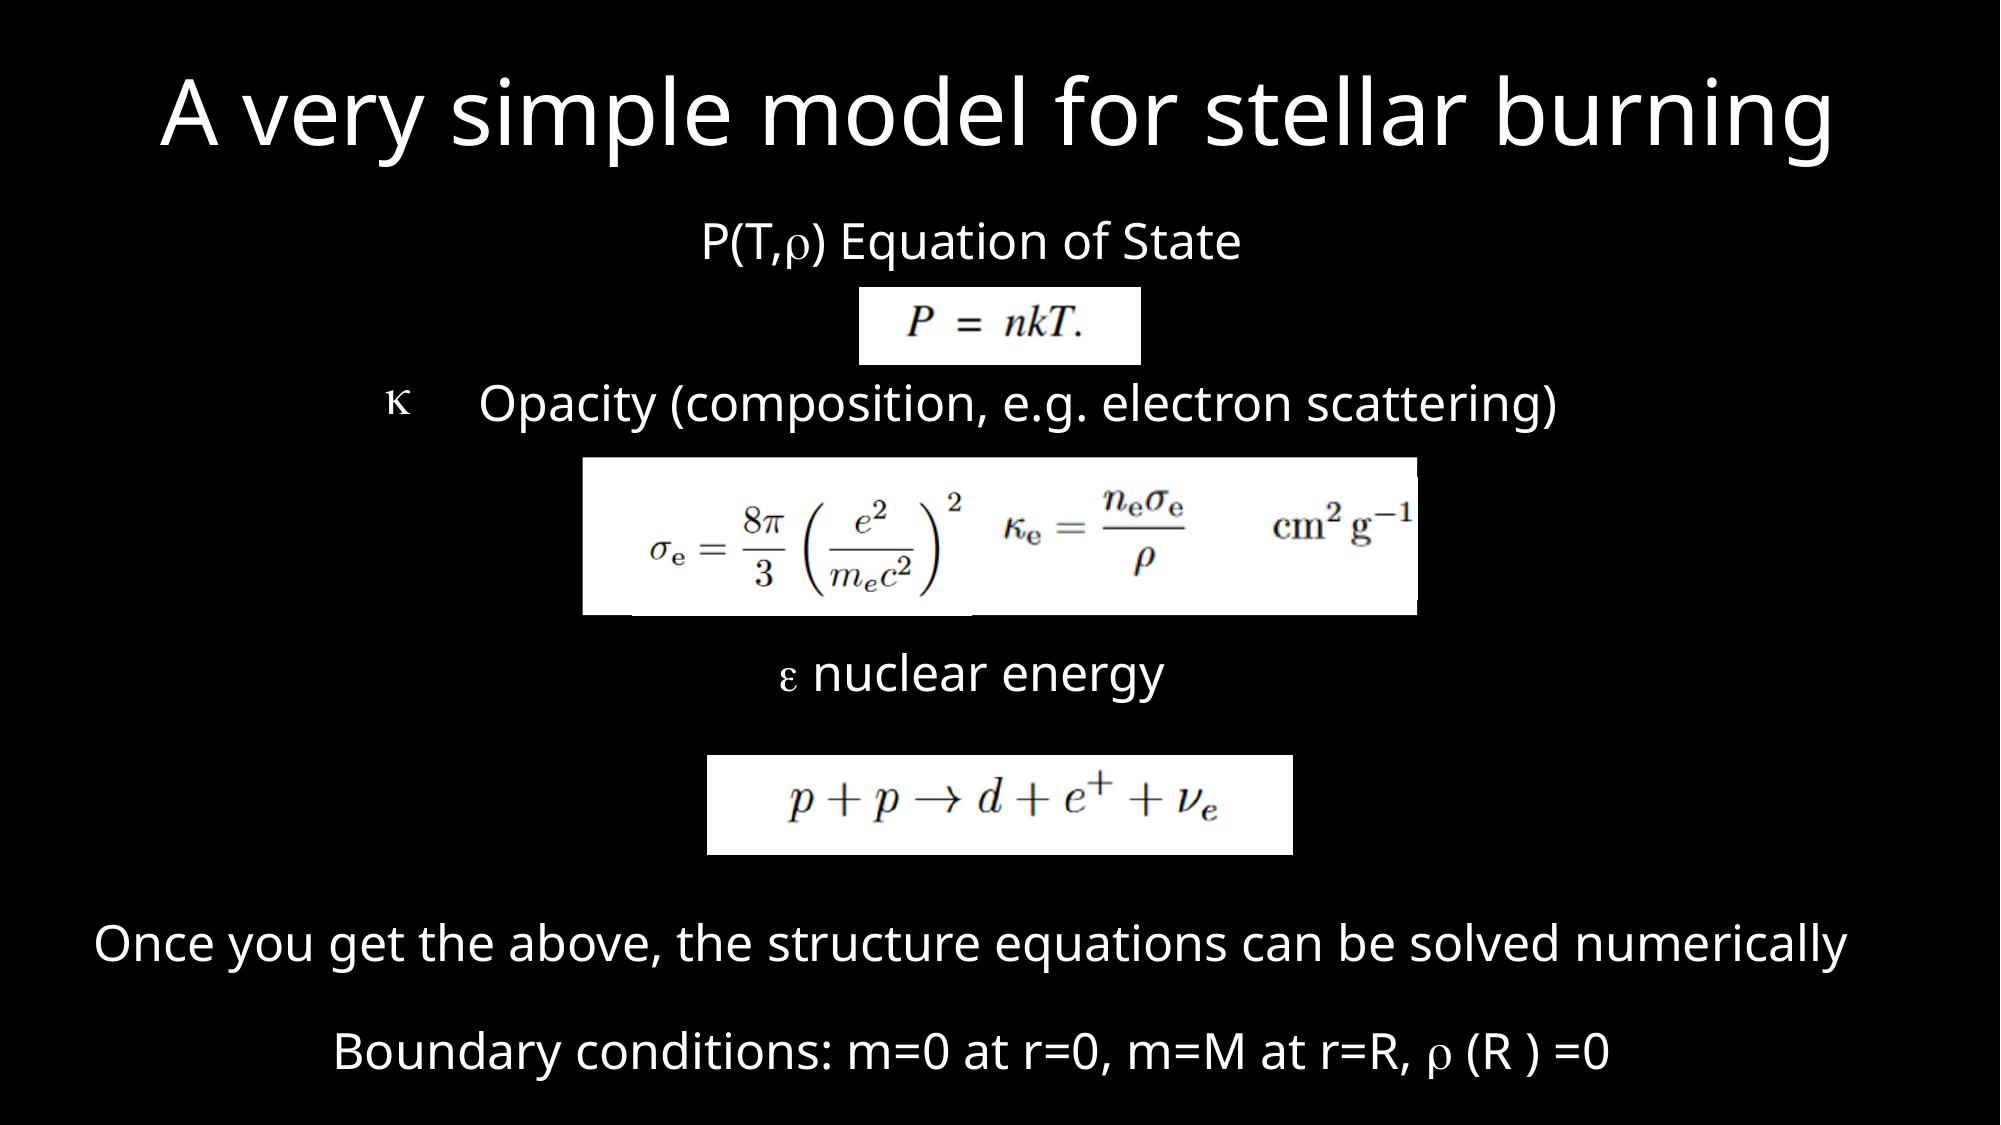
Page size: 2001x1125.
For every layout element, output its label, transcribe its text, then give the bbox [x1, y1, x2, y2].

title A very simple model for stellar burning [99, 44, 1900, 233]
picture [859, 287, 1141, 365]
text_box P(T,r) Equation of State Opacity (composition, e.g. electron scattering) e nuclear energy Once you get the above, the structure equations can be solved numerically Boundary conditions: m=0 at r=0, m=M at r=R, r (R ) =0 [71, 617, 1872, 806]
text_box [582, 456, 1418, 616]
picture [707, 755, 1293, 855]
